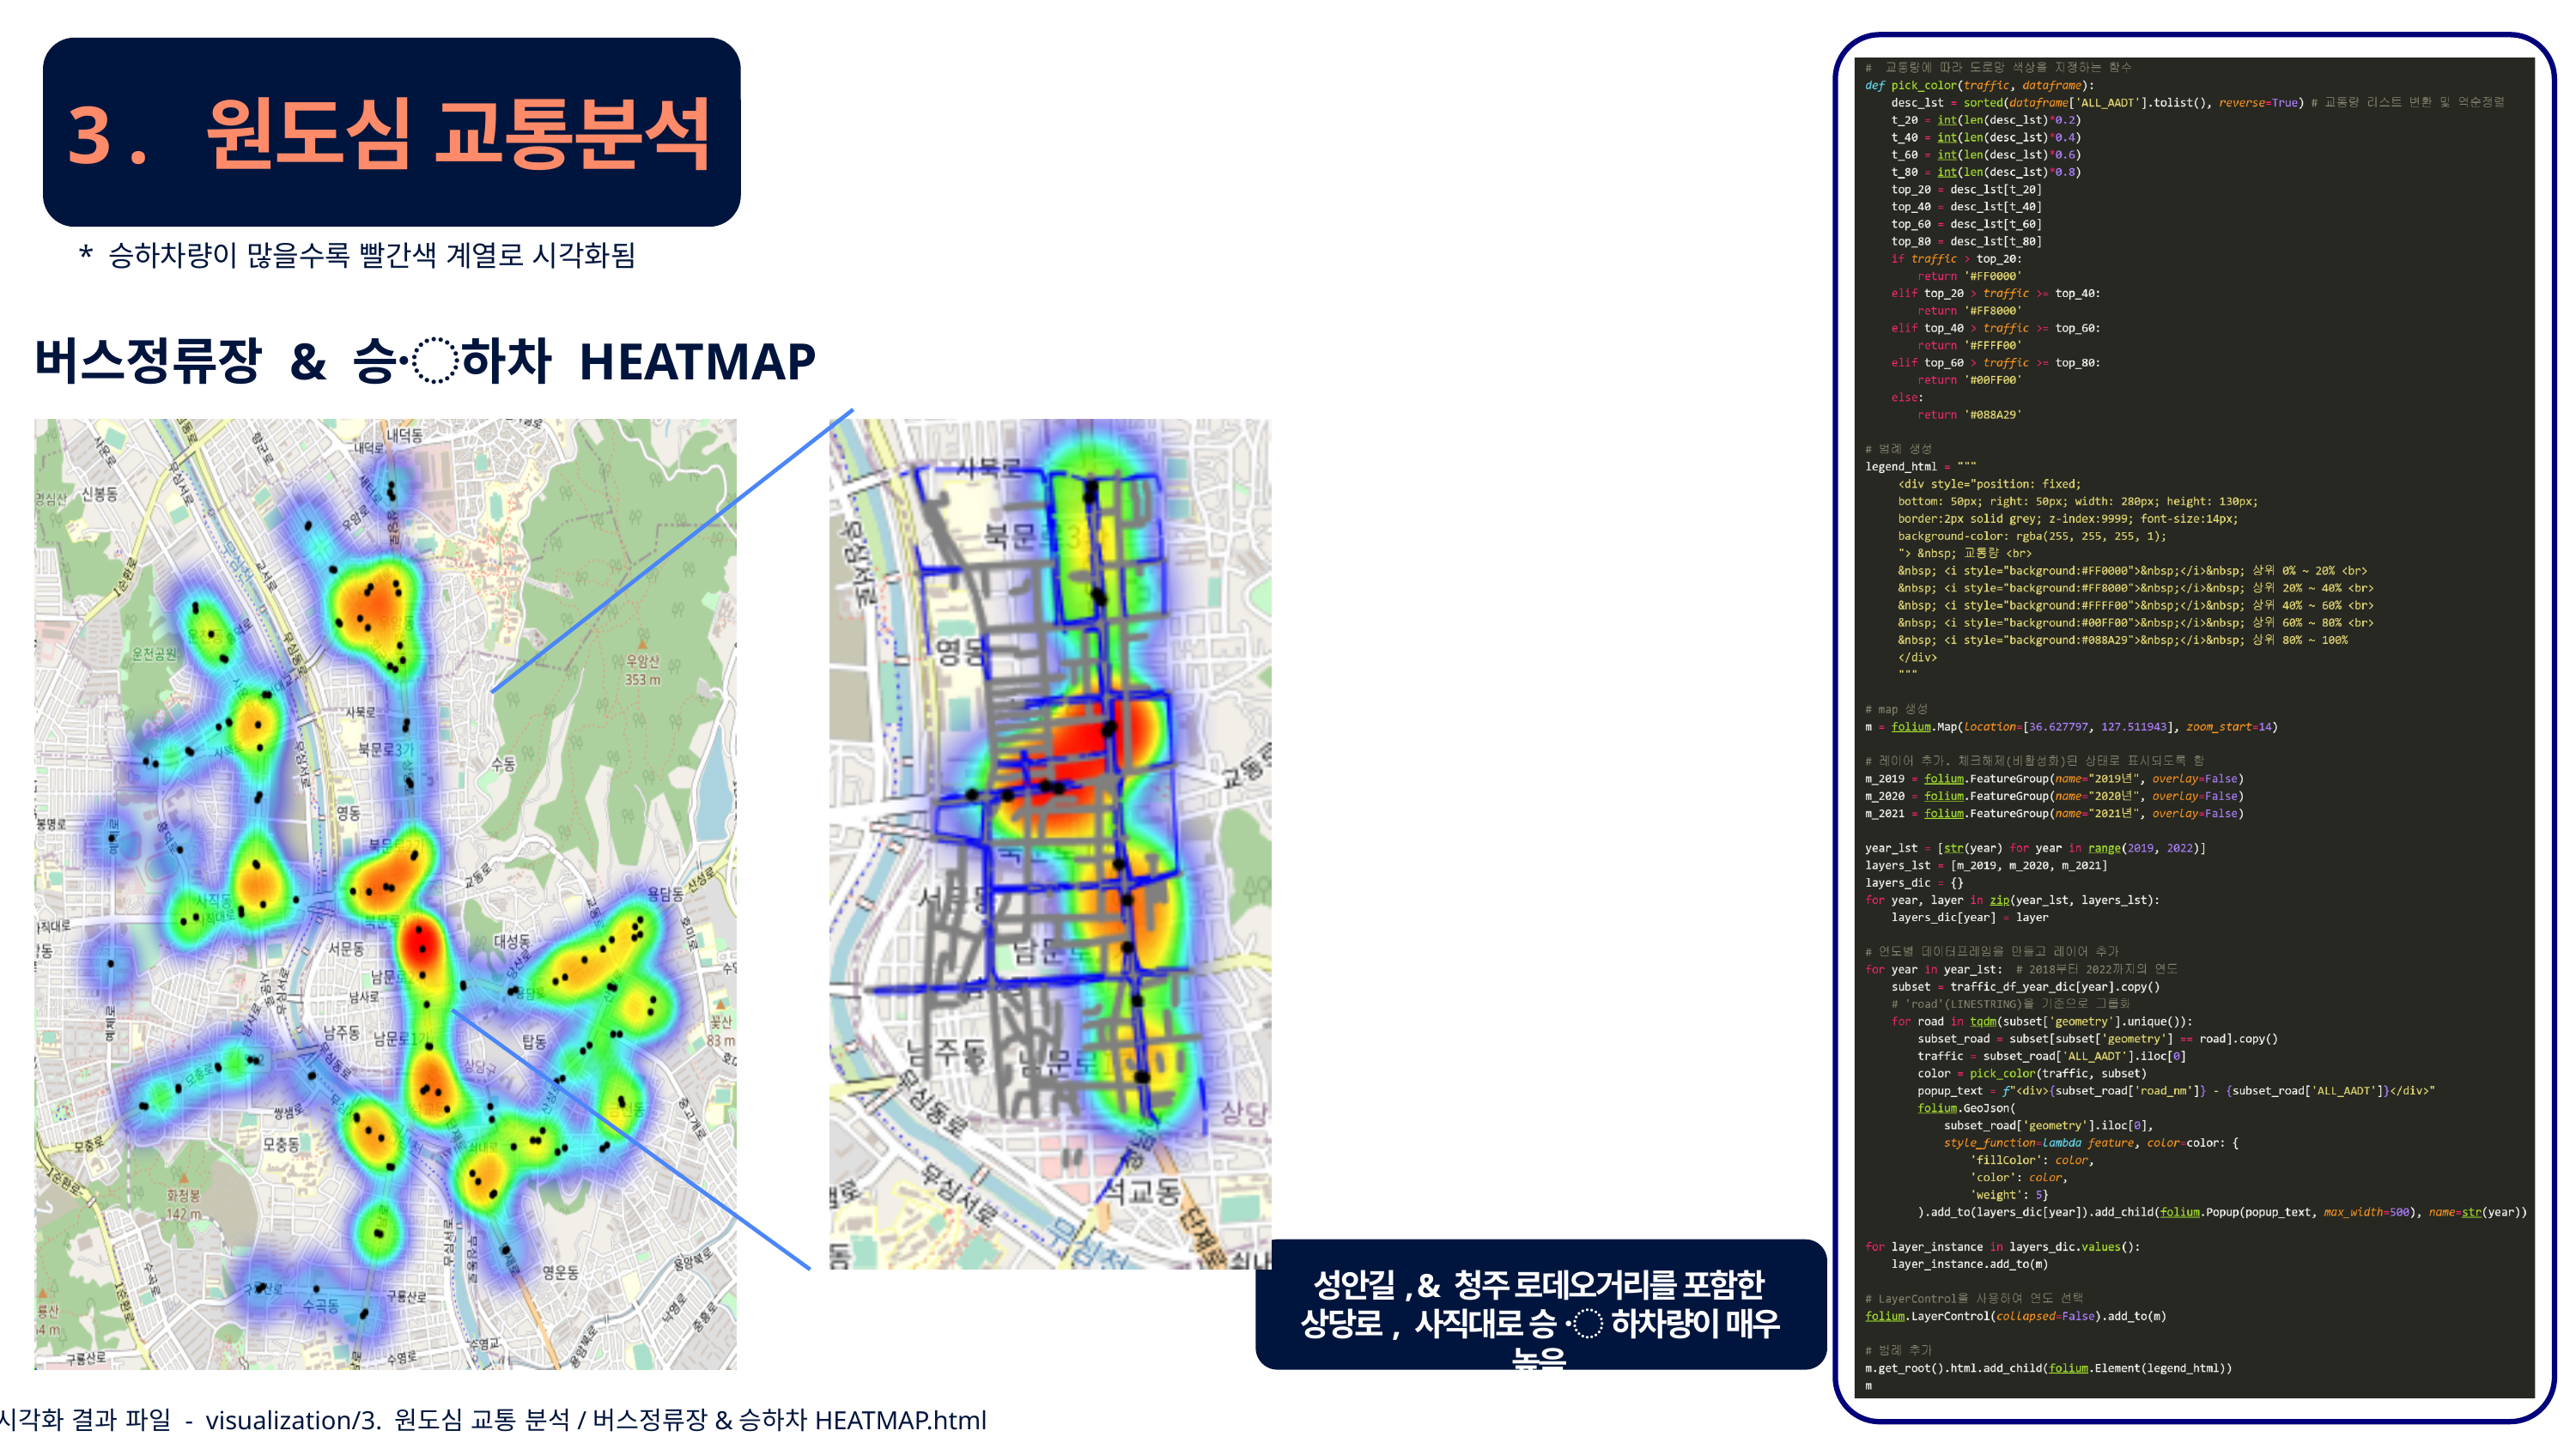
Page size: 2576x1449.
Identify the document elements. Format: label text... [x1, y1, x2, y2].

text_box [40, 186, 743, 229]
text_box 버스정류장 & 승〮하차 HEATMAP [21, 324, 1272, 397]
text_box 3 . 원도심 교통분석 [10, 78, 773, 186]
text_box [491, 409, 854, 694]
text_box 성안길, & 청주 로데오거리를 포함한 상당로, 사직대로 승 〮 하차량이 매우 높음 [1266, 1258, 1814, 1388]
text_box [452, 1009, 811, 1270]
text_box [1833, 33, 2557, 1424]
picture [1854, 58, 2536, 1399]
picture [829, 419, 1272, 1270]
text_box * 승하차량이 많을수록 빨간색 계열로 시각화됨 [28, 231, 687, 279]
text_box [40, 35, 743, 78]
picture [33, 419, 737, 1370]
text_box [1254, 1276, 1266, 1369]
text_box [1276, 1237, 1830, 1370]
text_box 시각화 결과 파일 - visualization/3. 원도심 교통 분석/버스정류장&승하차HEATMAP.html [0, 1397, 1000, 1441]
